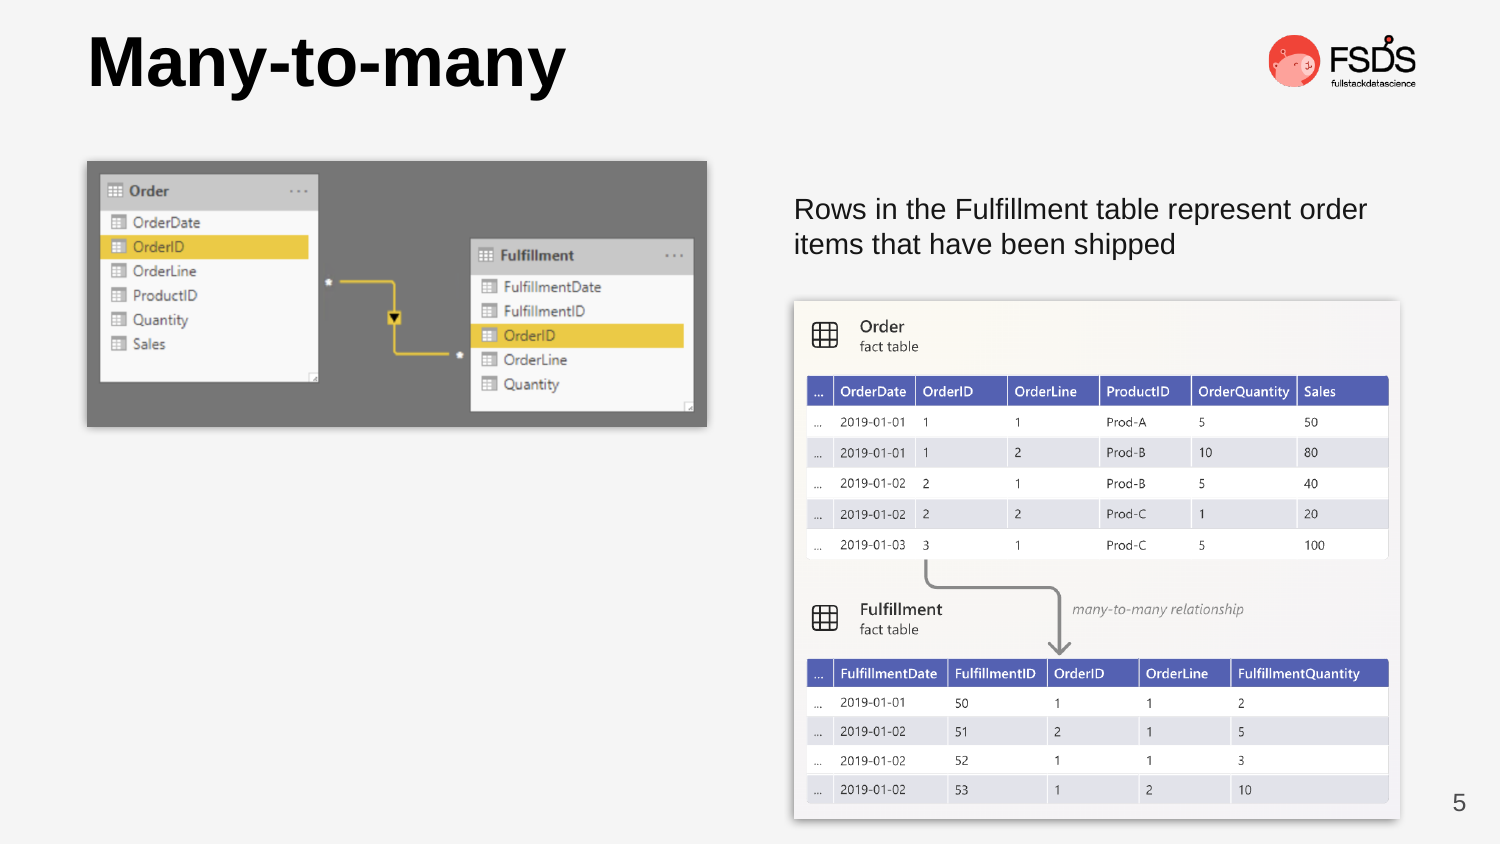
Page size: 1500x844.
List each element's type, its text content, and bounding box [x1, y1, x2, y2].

text_box [1268, 34, 1416, 87]
text_box 5 [1414, 786, 1467, 817]
text_box Rows in the Fulfillment table represent order items that have been shipped [779, 175, 1422, 275]
picture [793, 300, 1400, 819]
text_box Many-to-many [87, 33, 1263, 101]
picture [87, 161, 708, 427]
